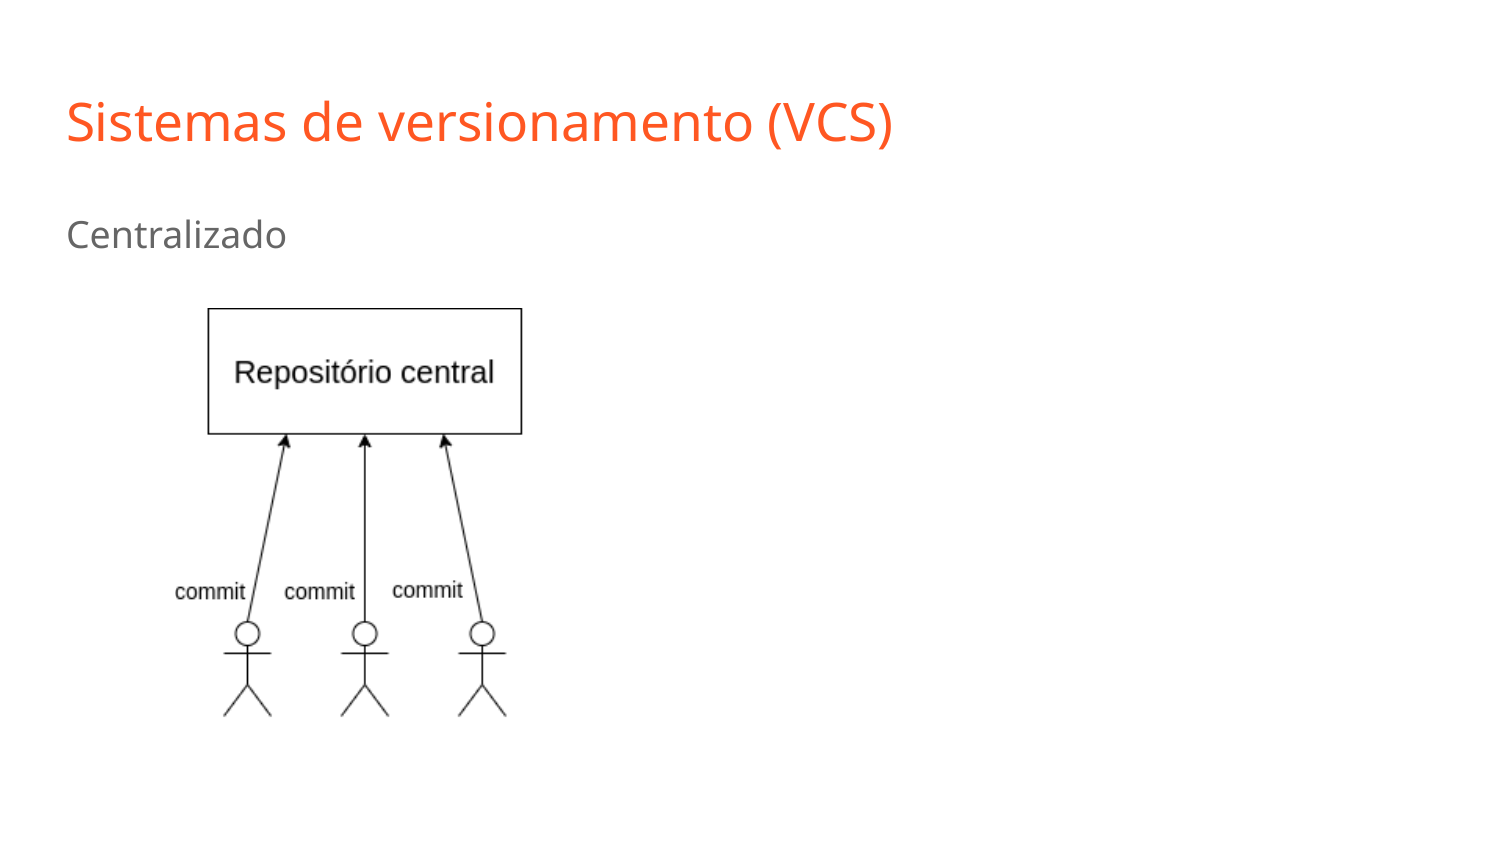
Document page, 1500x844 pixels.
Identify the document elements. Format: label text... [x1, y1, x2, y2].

picture [175, 308, 525, 750]
title Sistemas de versionamento (VCS) [51, 72, 1449, 167]
list Centralizado [51, 189, 708, 750]
